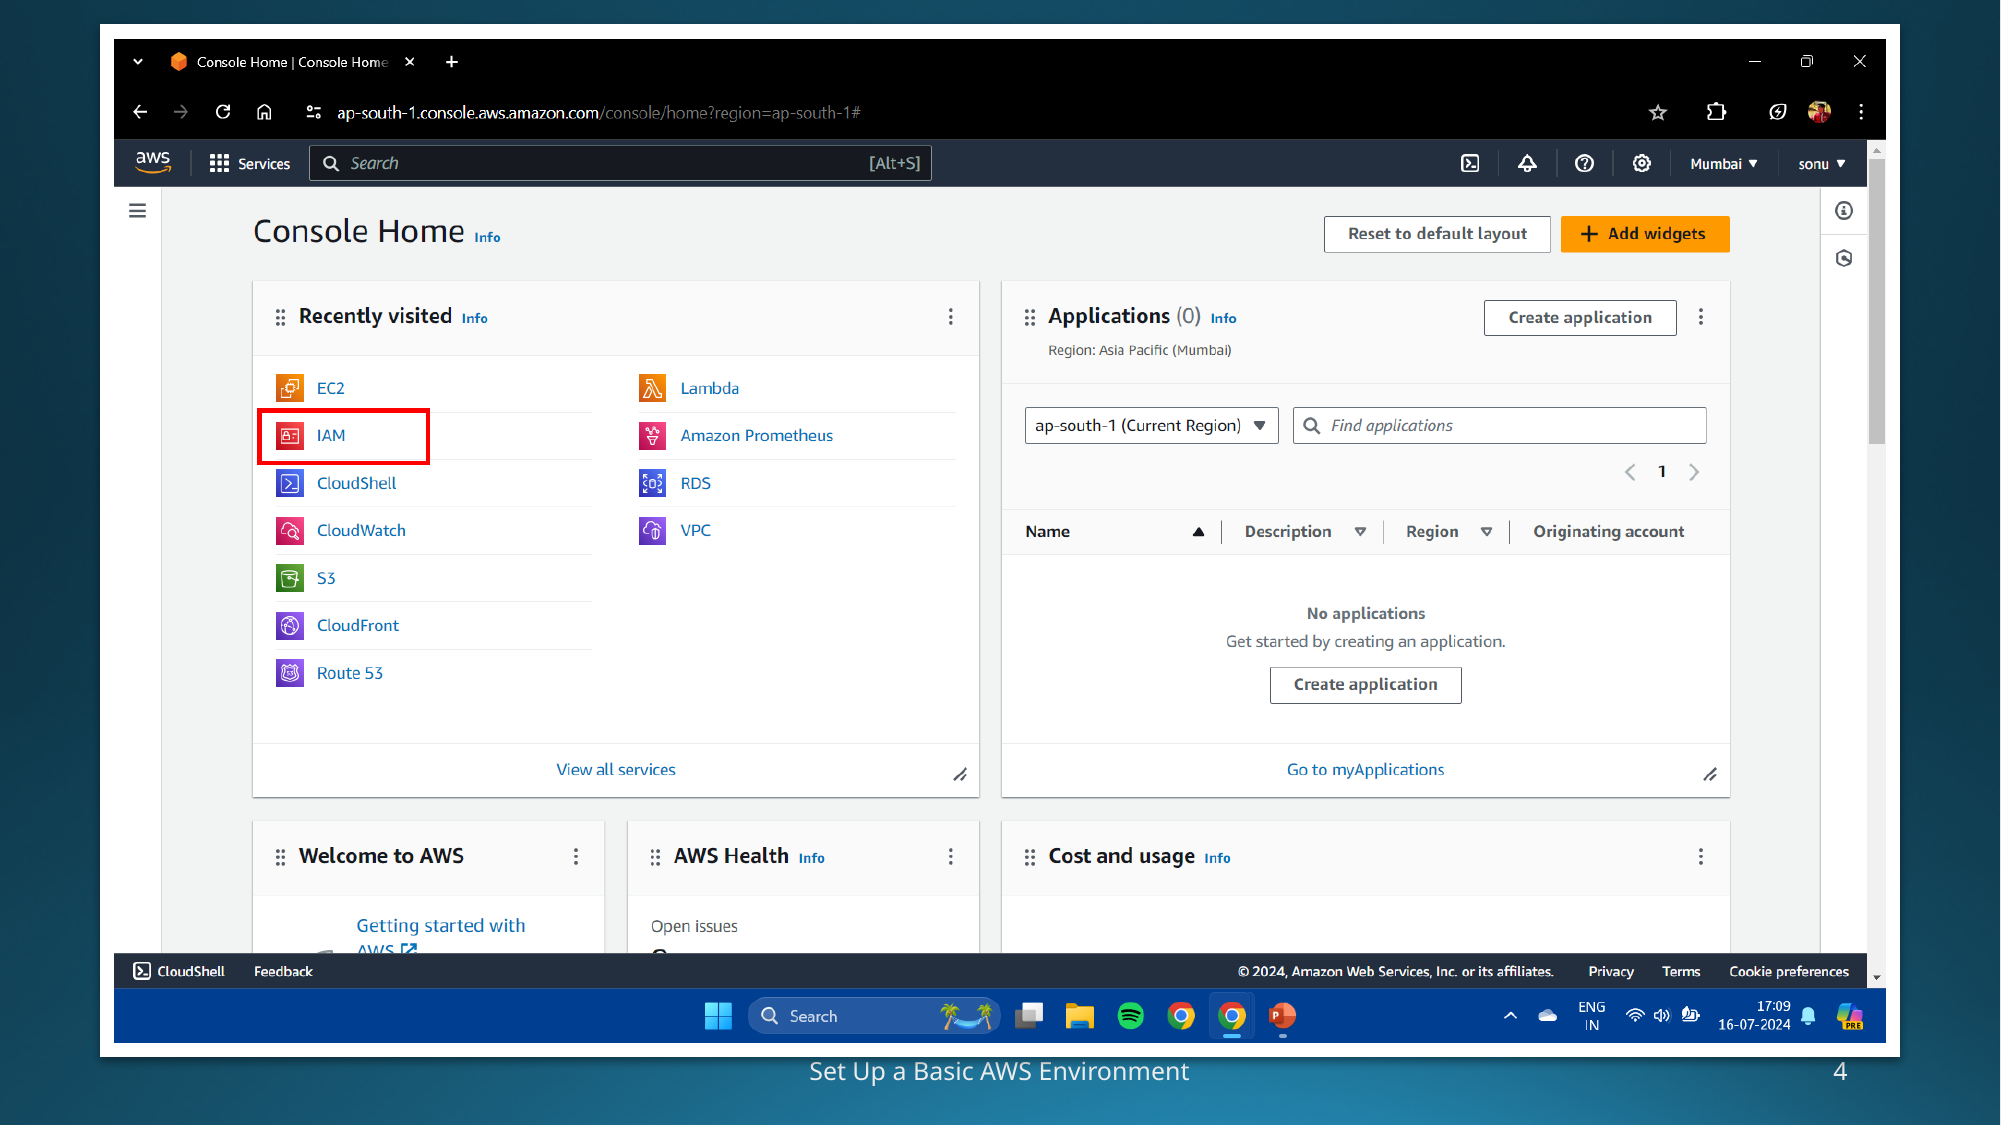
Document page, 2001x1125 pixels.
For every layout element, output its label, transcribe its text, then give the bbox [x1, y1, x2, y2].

picture [0, 0, 2001, 1125]
slide_number 4 [1412, 1068, 1863, 1103]
footer Set Up a Basic AWS Environment [662, 1068, 1338, 1103]
